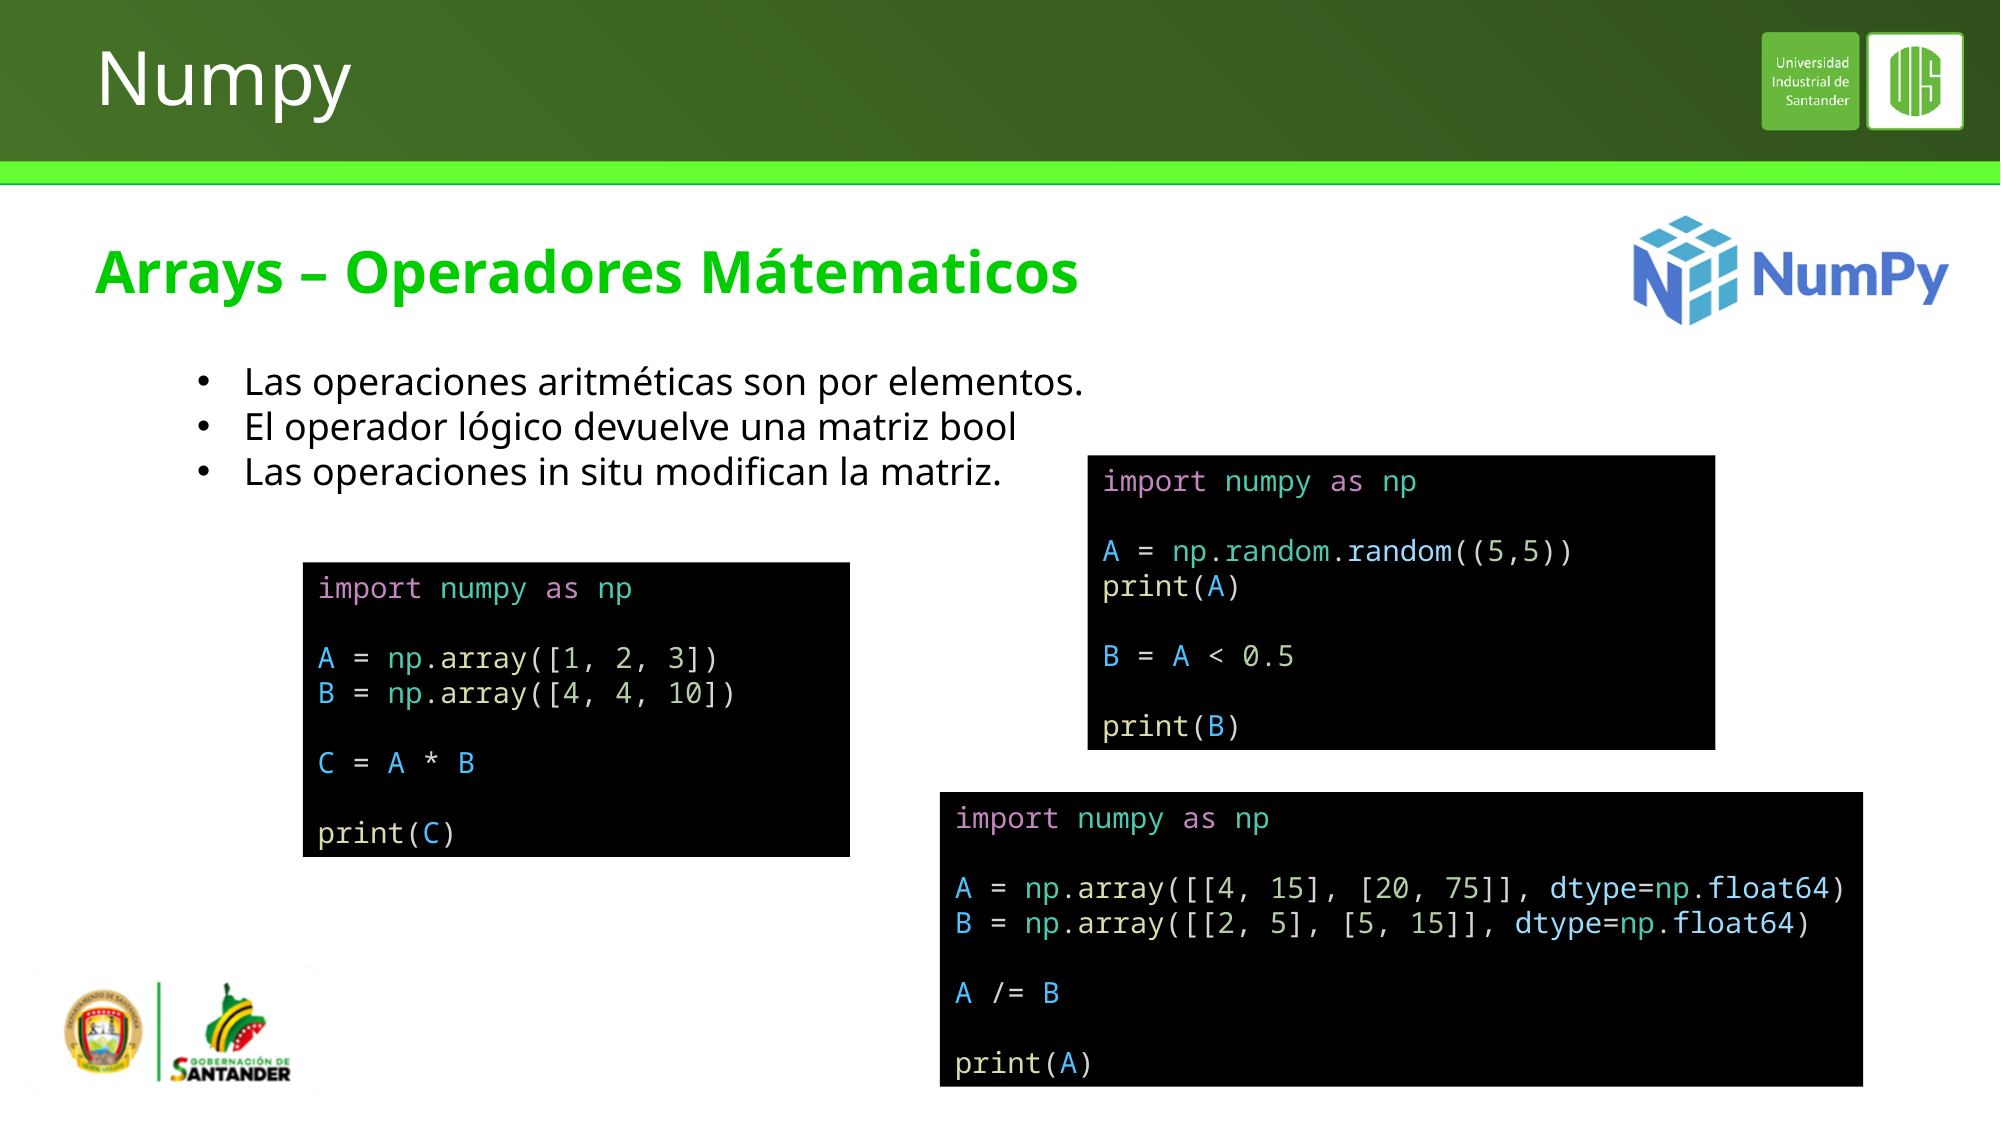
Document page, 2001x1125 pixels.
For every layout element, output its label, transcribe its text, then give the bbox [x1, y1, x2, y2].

text_box import numpy as np A = np.array([1, 2, 3]) B = np.array([4, 4, 10]) C = A * B print(C) [302, 562, 850, 857]
picture [1760, 30, 1965, 131]
text_box Arrays – Operadores Mátematicos [80, 227, 1314, 313]
text_box import numpy as np A = np.array([[4, 15], [20, 75]], dtype=np.float64) B = np.array([[2, 5], [5, 15]], dtype=np.float64) A /= B print(A) [939, 792, 1864, 1087]
text_box Las operaciones aritméticas son por elementos. El operador lógico devuelve una matriz bool Las operaciones in situ modifican la matriz. [182, 350, 1183, 501]
text_box import numpy as np A = np.random.random((5,5)) print(A) B = A < 0.5 print(B) [1087, 455, 1716, 750]
title Numpy [80, 40, 1716, 123]
picture [24, 963, 325, 1099]
picture [1612, 190, 1971, 351]
